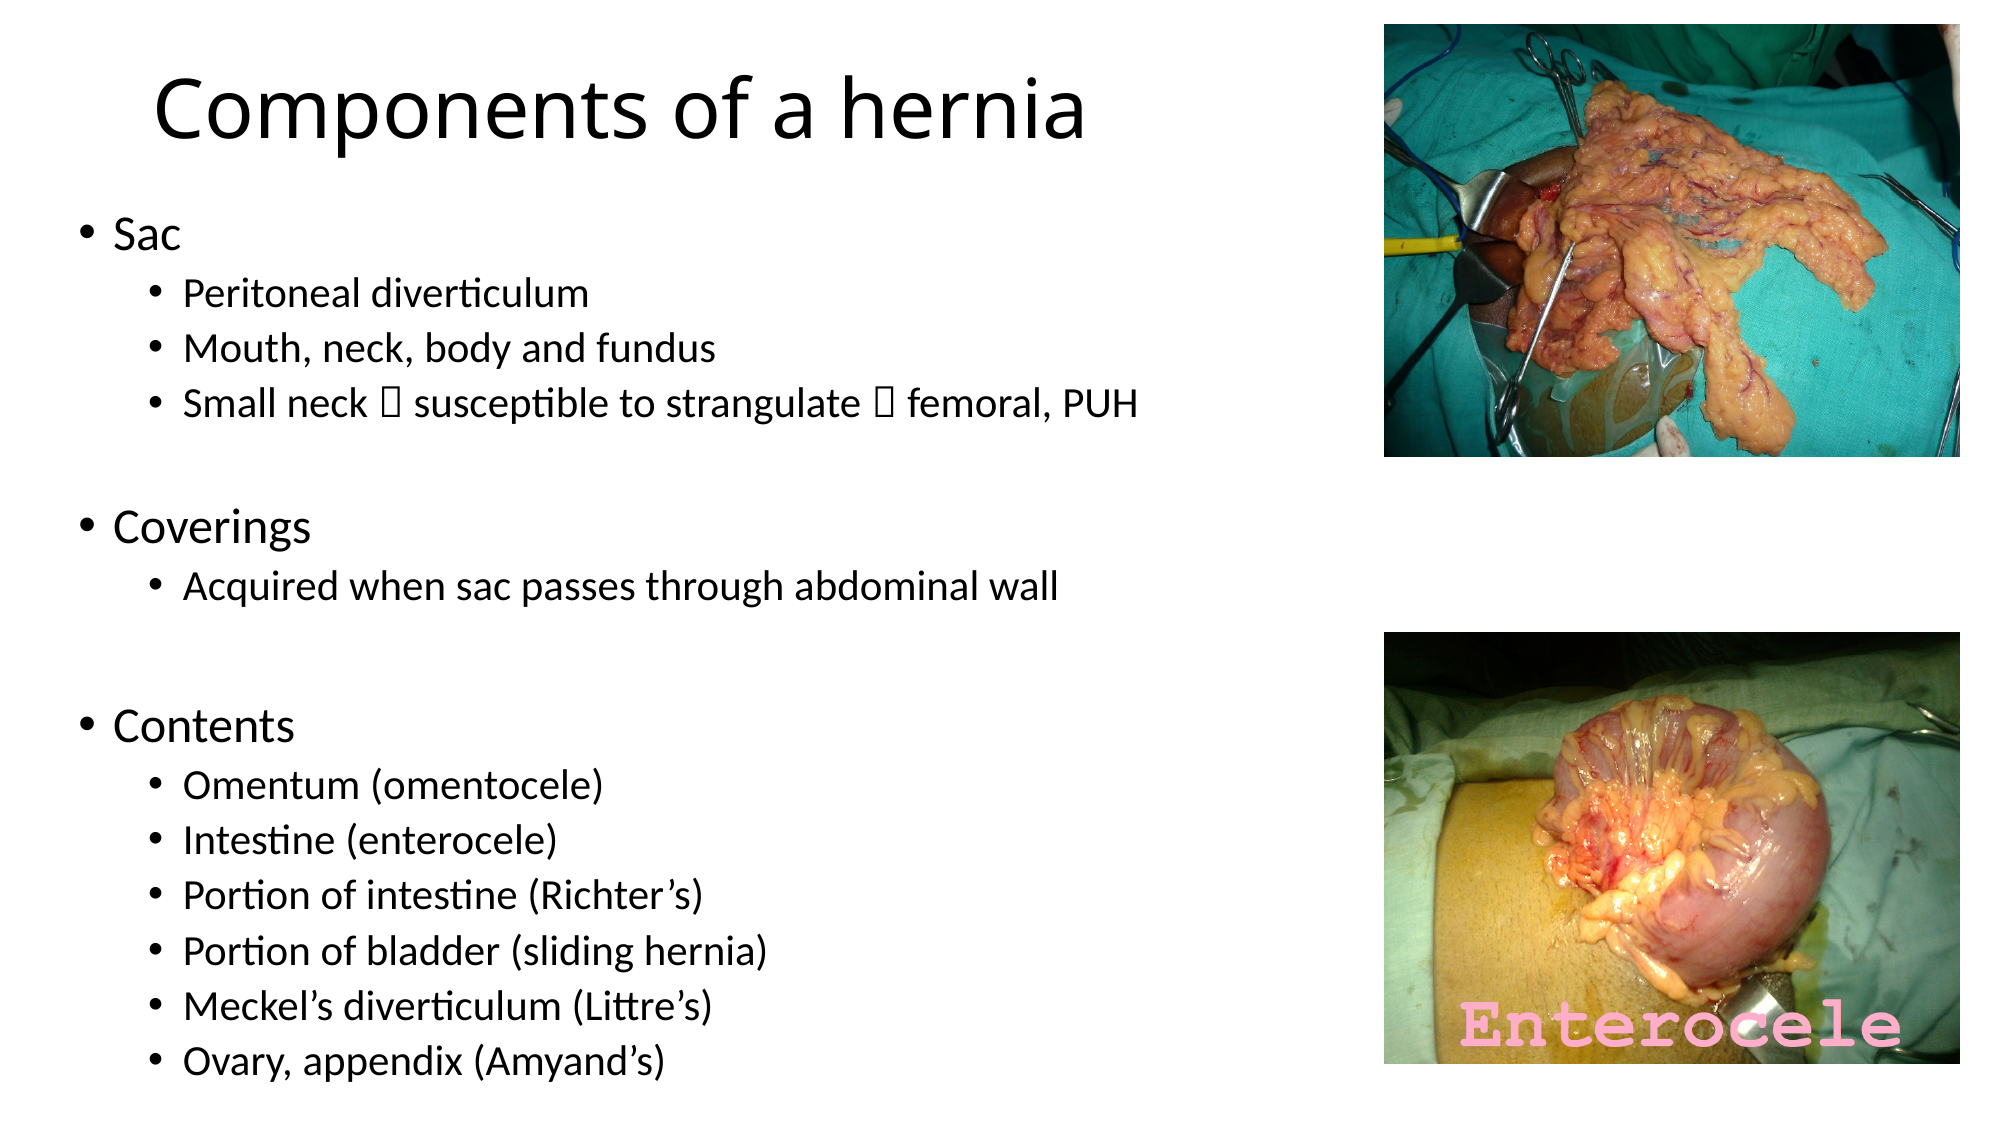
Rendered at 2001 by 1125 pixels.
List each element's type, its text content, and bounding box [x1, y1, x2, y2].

title Components of a hernia [137, 59, 1384, 165]
picture [1384, 632, 1960, 1064]
list Sac Peritoneal diverticulum Mouth, neck, body and fundus Small neck  susceptible to strangulate  femoral, PUH Coverings Acquired when sac passes through abdominal wall Contents Omentum (omentocele) Intestine (enterocele) Portion of intestine (Richter’s) Portion of bladder (sliding hernia) Meckel’s diverticulum (Littre’s) Ovary, appendix (Amyand’s) [63, 199, 1484, 1097]
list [1384, 24, 1960, 457]
